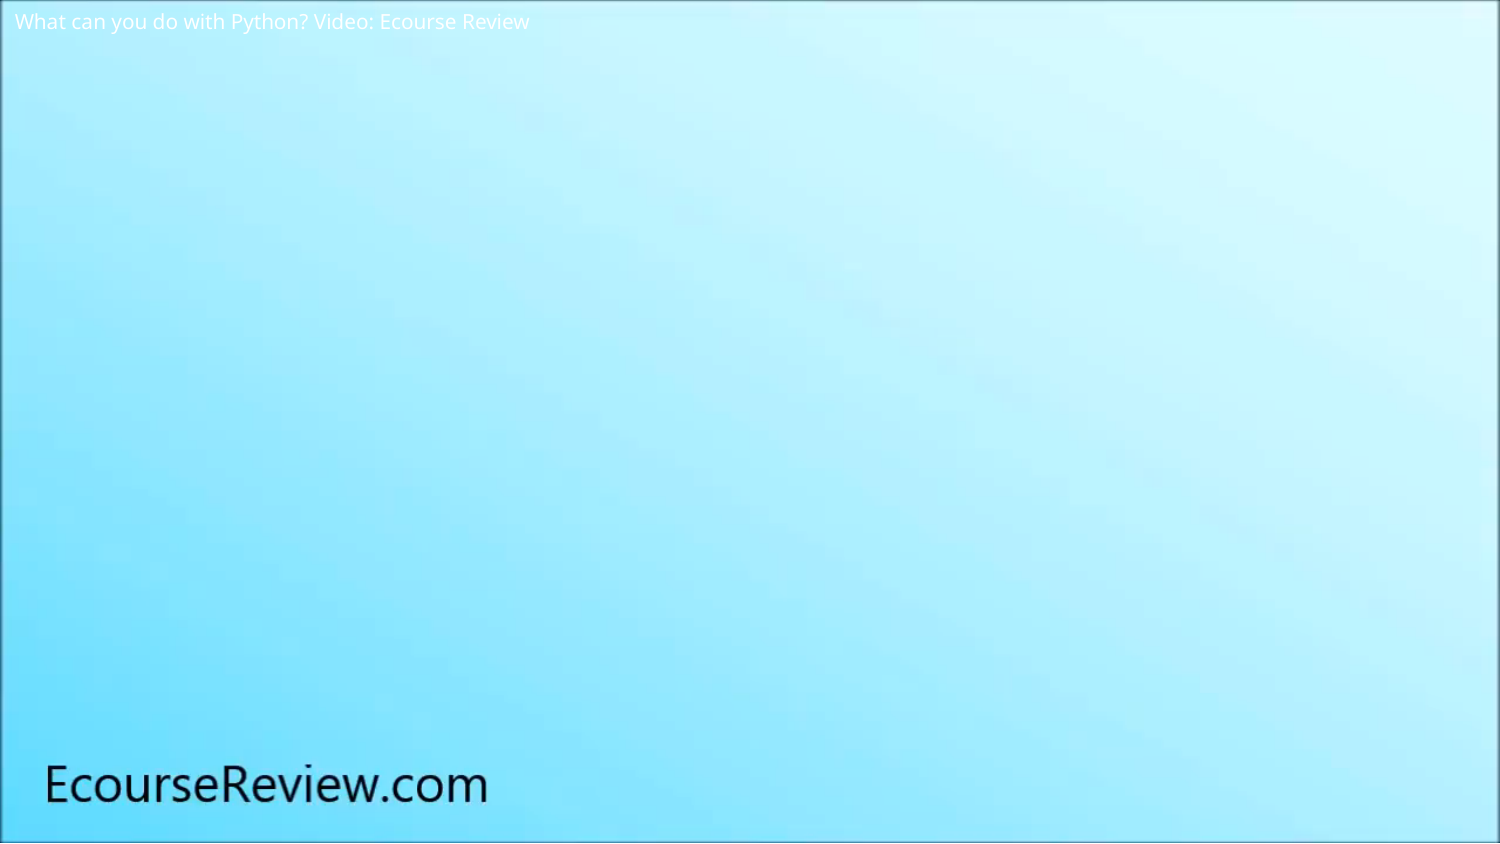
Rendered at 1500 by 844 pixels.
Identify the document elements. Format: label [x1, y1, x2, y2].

text_box [0, 0, 1500, 844]
